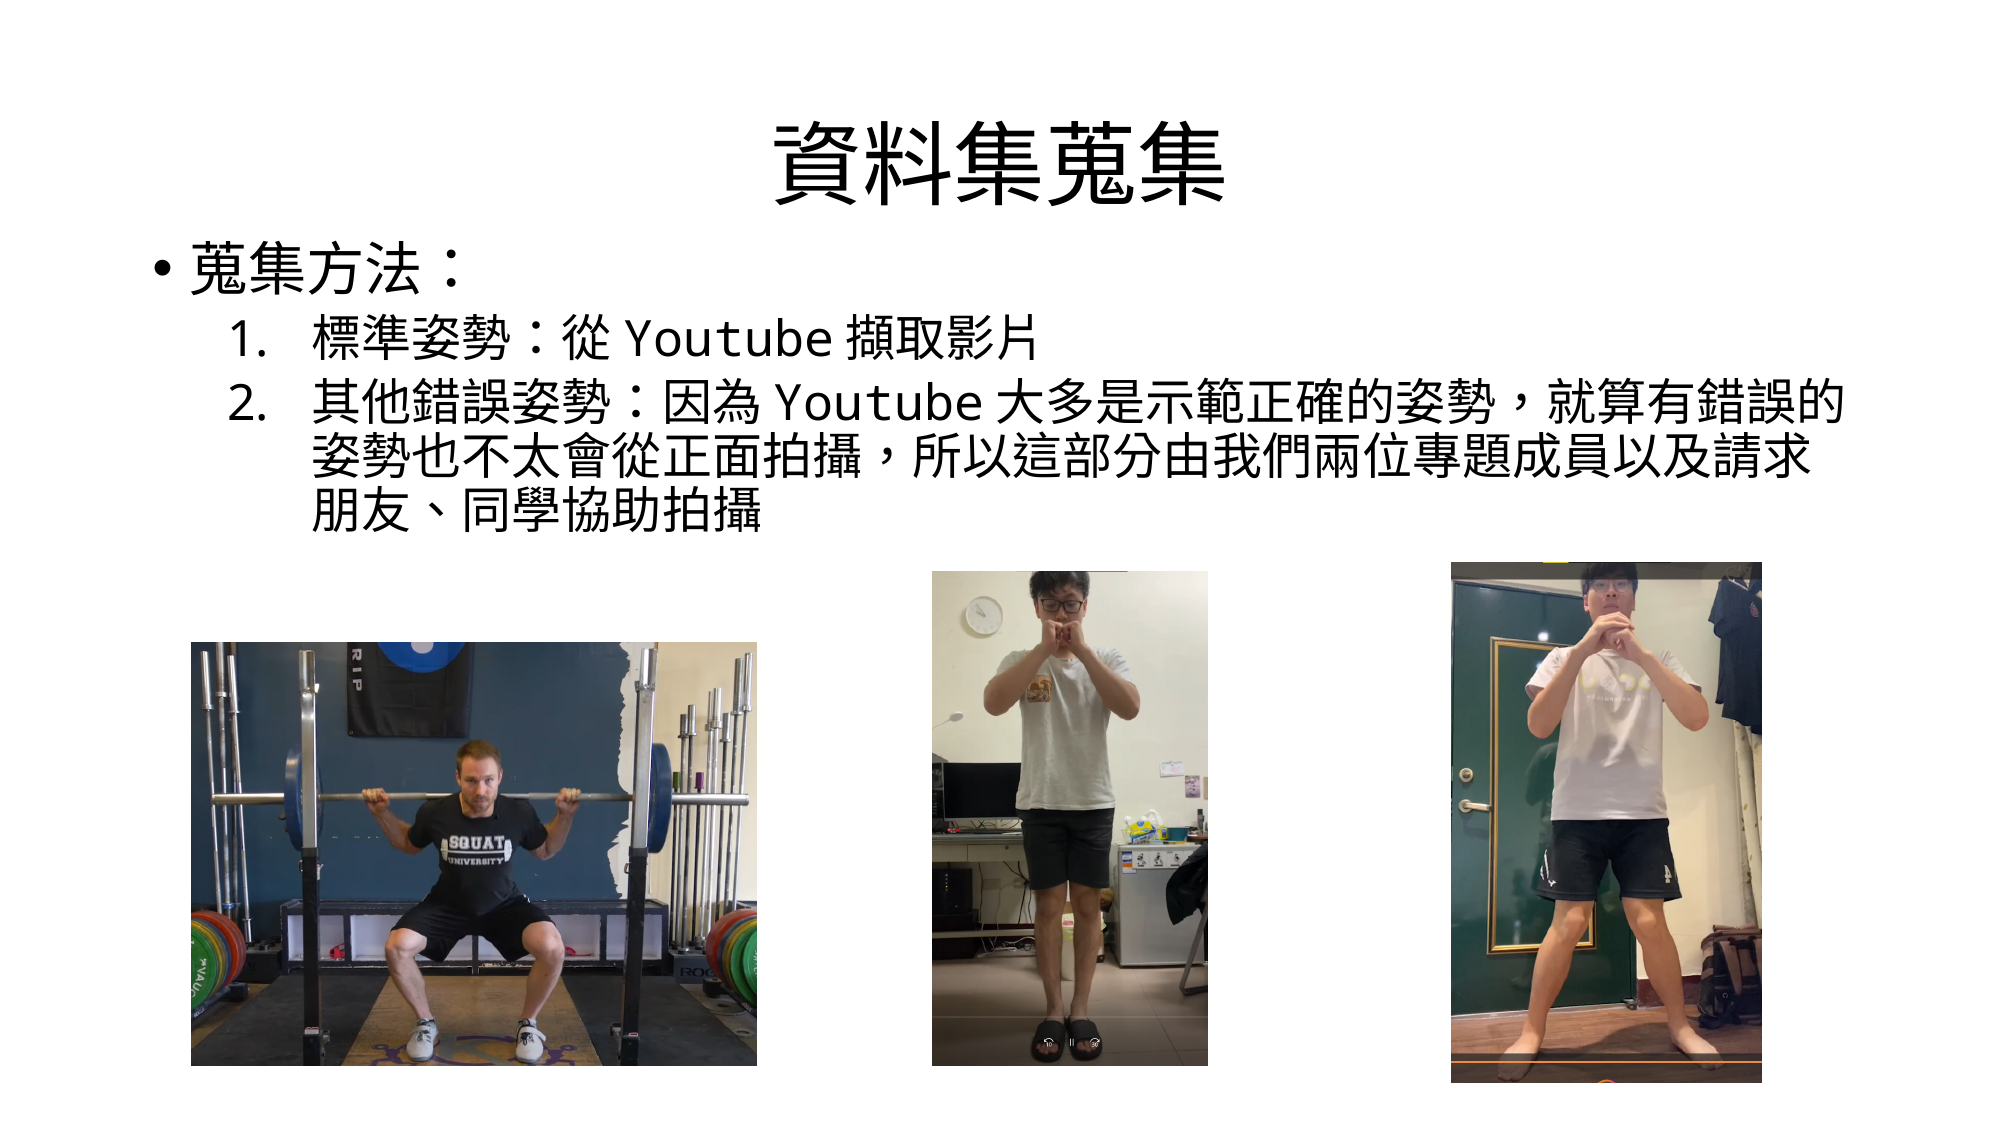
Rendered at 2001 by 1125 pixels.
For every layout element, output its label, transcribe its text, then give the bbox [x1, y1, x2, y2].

picture [191, 642, 757, 1066]
title 資料集蒐集 [137, 59, 1863, 232]
picture [932, 571, 1208, 1067]
picture [1451, 562, 1762, 1084]
list 蒐集方法： 標準姿勢：從Youtube擷取影片 其他錯誤姿勢：因為Youtube大多是示範正確的姿勢，就算有錯誤的姿勢也不太會從正面拍攝，所以這部分由我們兩位專題成員以及請求朋友、同學協助拍攝 [137, 232, 1863, 946]
